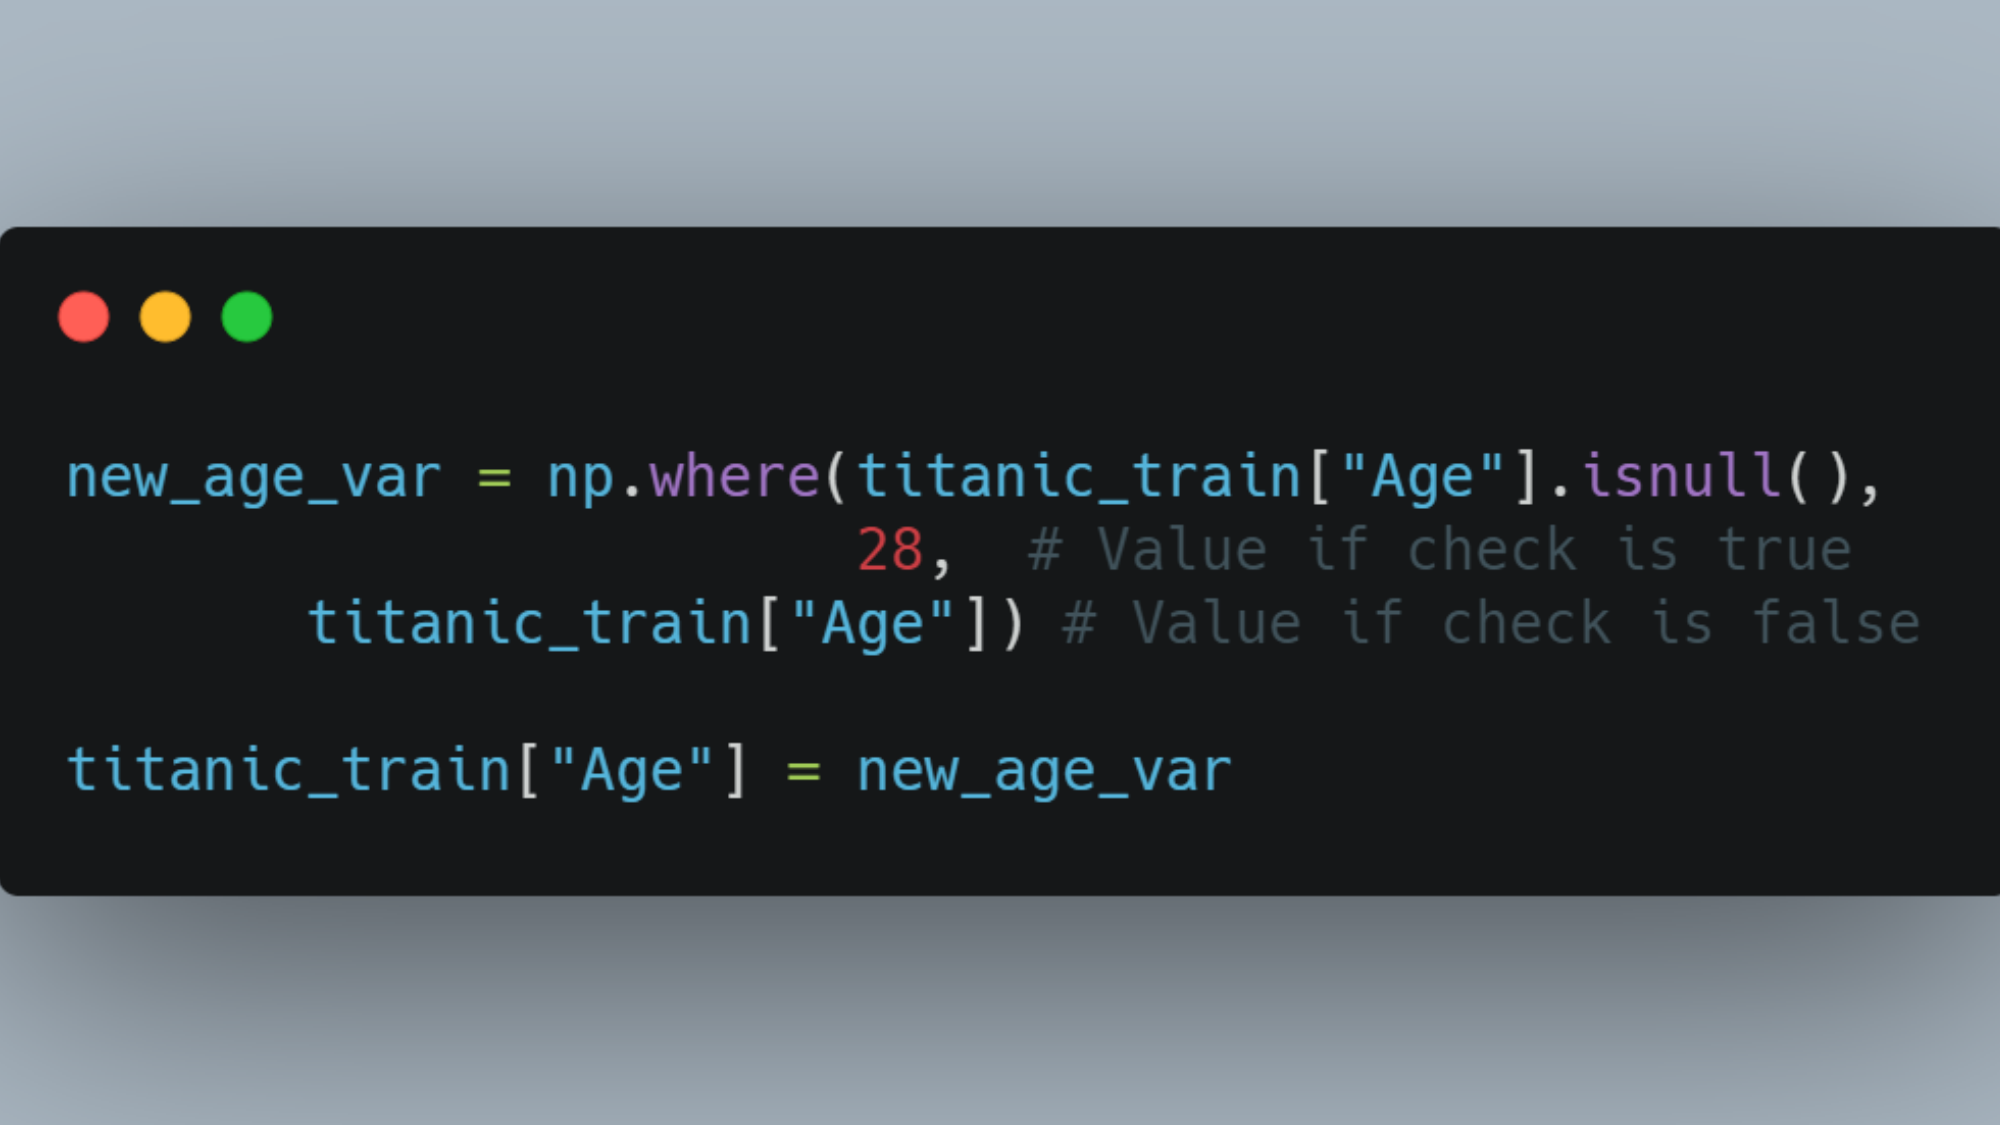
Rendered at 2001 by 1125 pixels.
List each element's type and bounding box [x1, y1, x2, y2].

list [0, 0, 2000, 1125]
